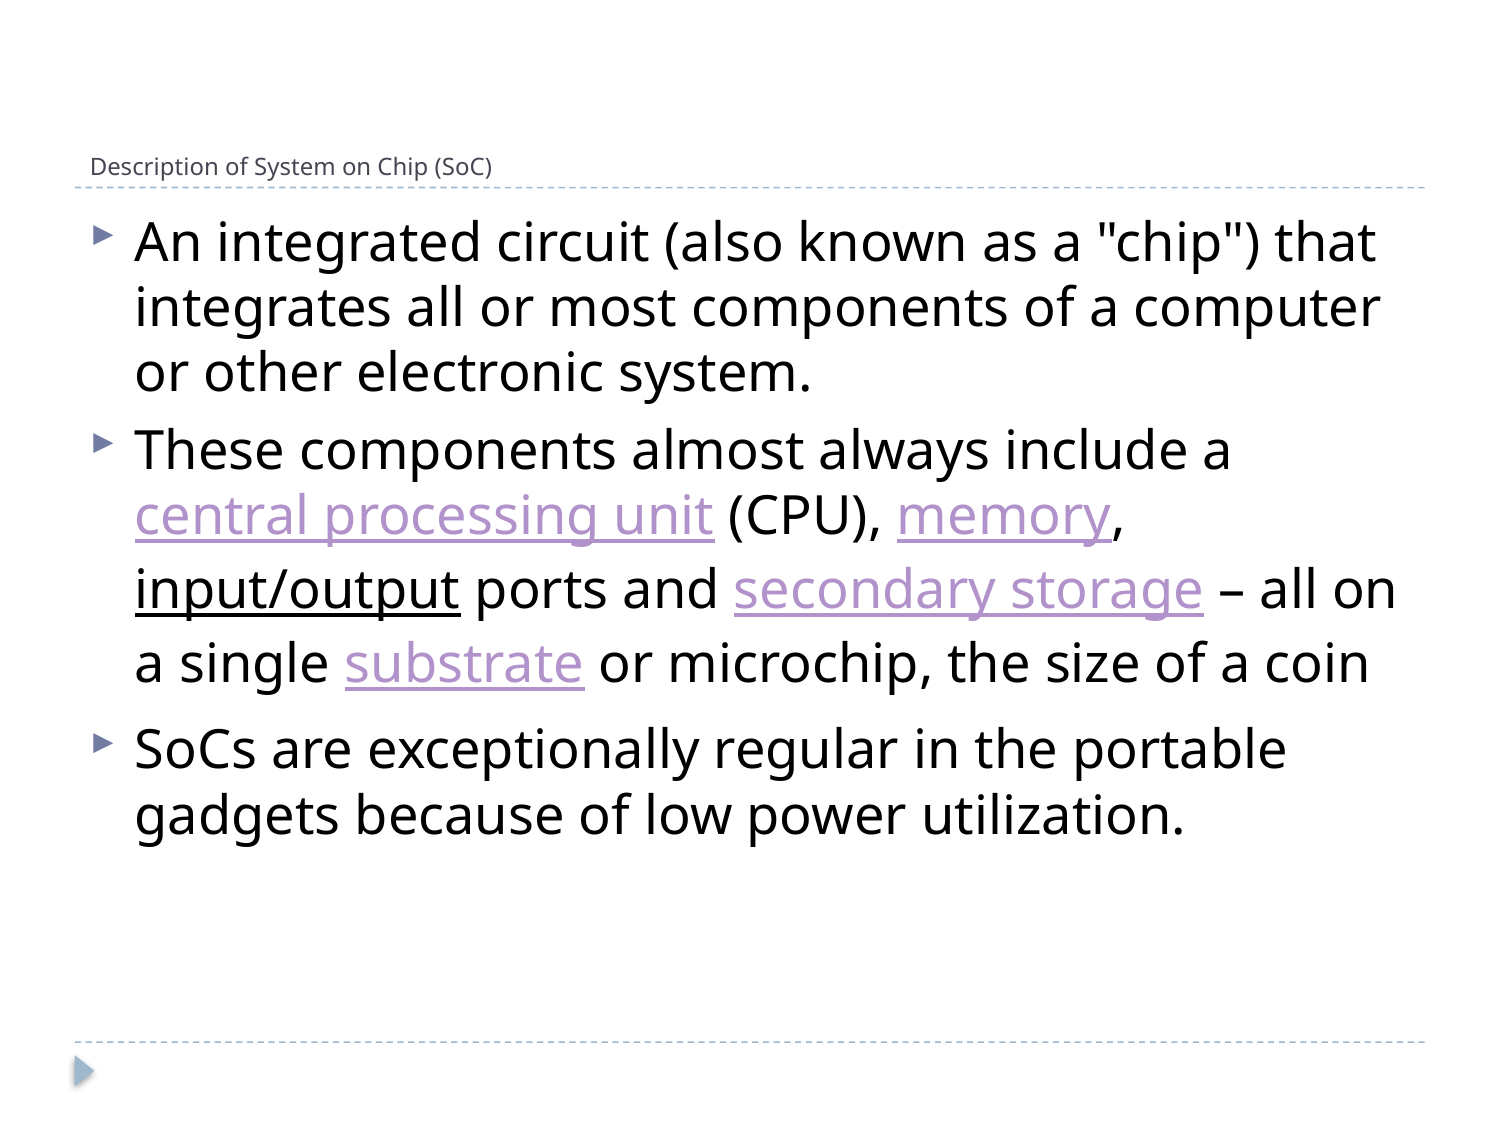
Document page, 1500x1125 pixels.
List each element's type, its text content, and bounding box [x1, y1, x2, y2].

list An integrated circuit (also known as a "chip") that integrates all or most components of a computer or other electronic system. These components almost always include a central processing unit (CPU), memory, input/output ports and secondary storage – all on a single substrate or microchip, the size of a coin SoCs are exceptionally regular in the portable gadgets because of low power utilization. [75, 200, 1425, 1010]
title Description of System on Chip (SoC) [75, 24, 1425, 188]
